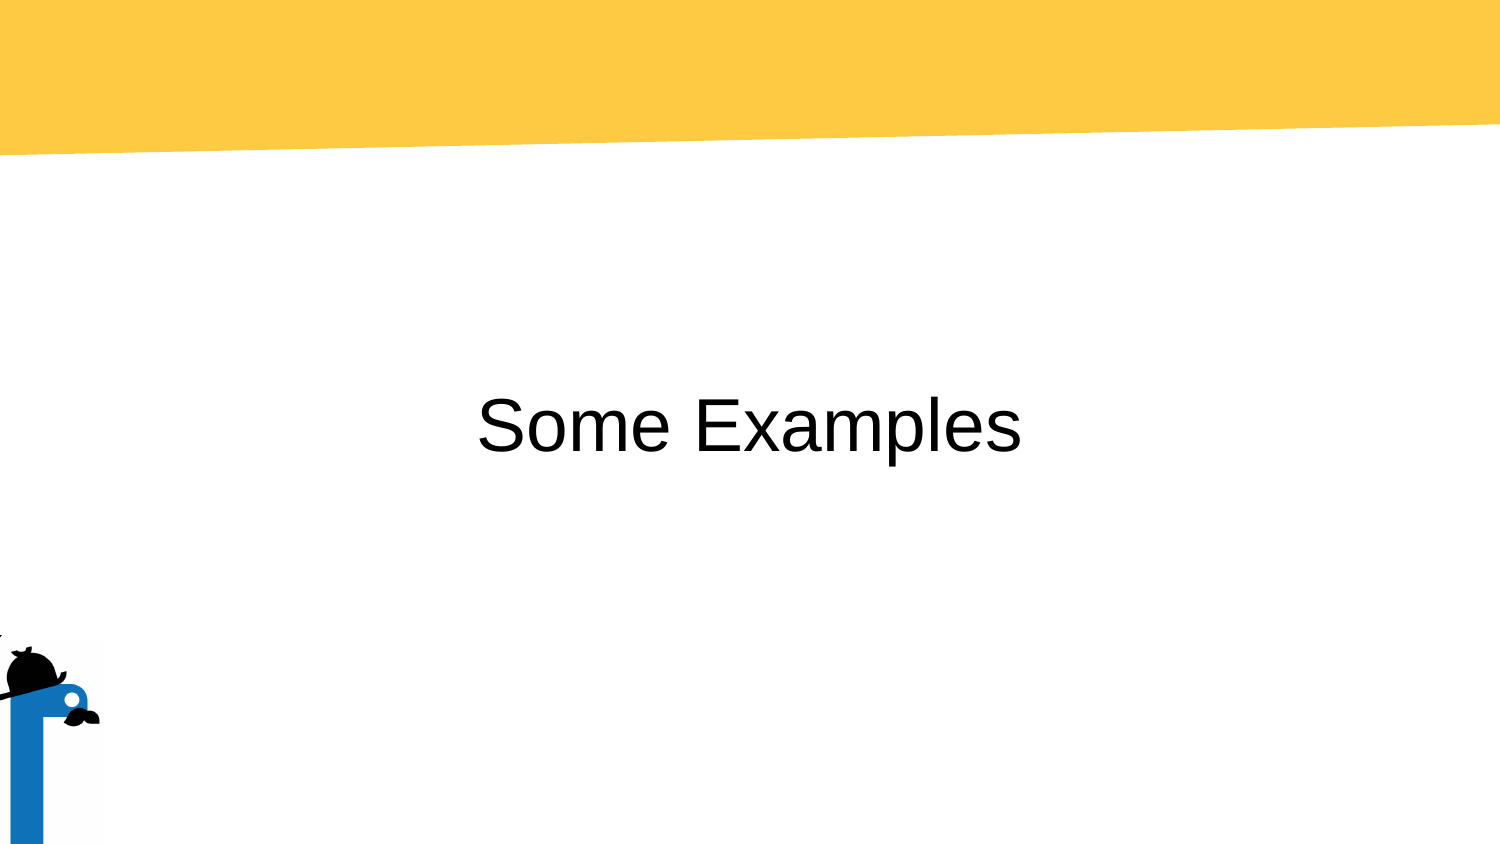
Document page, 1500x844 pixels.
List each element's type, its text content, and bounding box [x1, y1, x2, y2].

picture [0, 635, 106, 844]
text_box [0, 0, 1500, 156]
title Some Examples [51, 352, 1449, 491]
